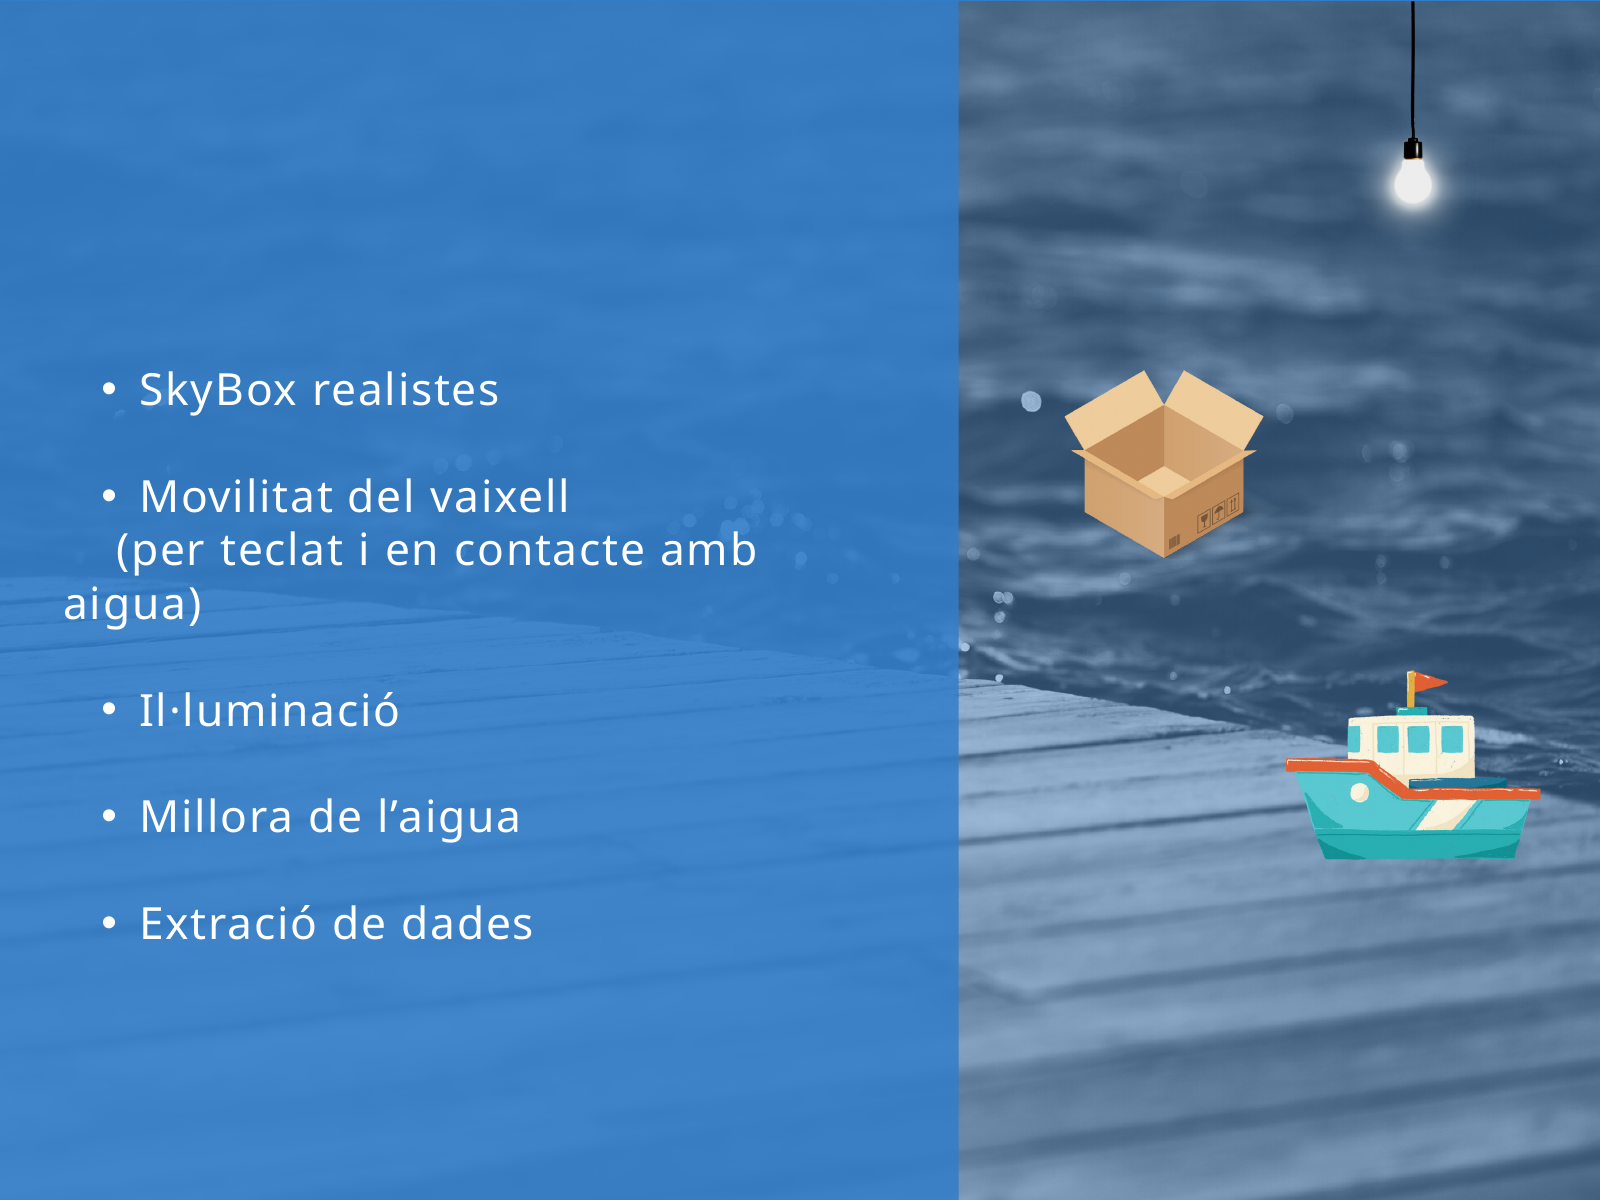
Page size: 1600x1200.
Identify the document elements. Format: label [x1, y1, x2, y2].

text_box [0, 0, 959, 1200]
text_box [964, 1, 1600, 1200]
